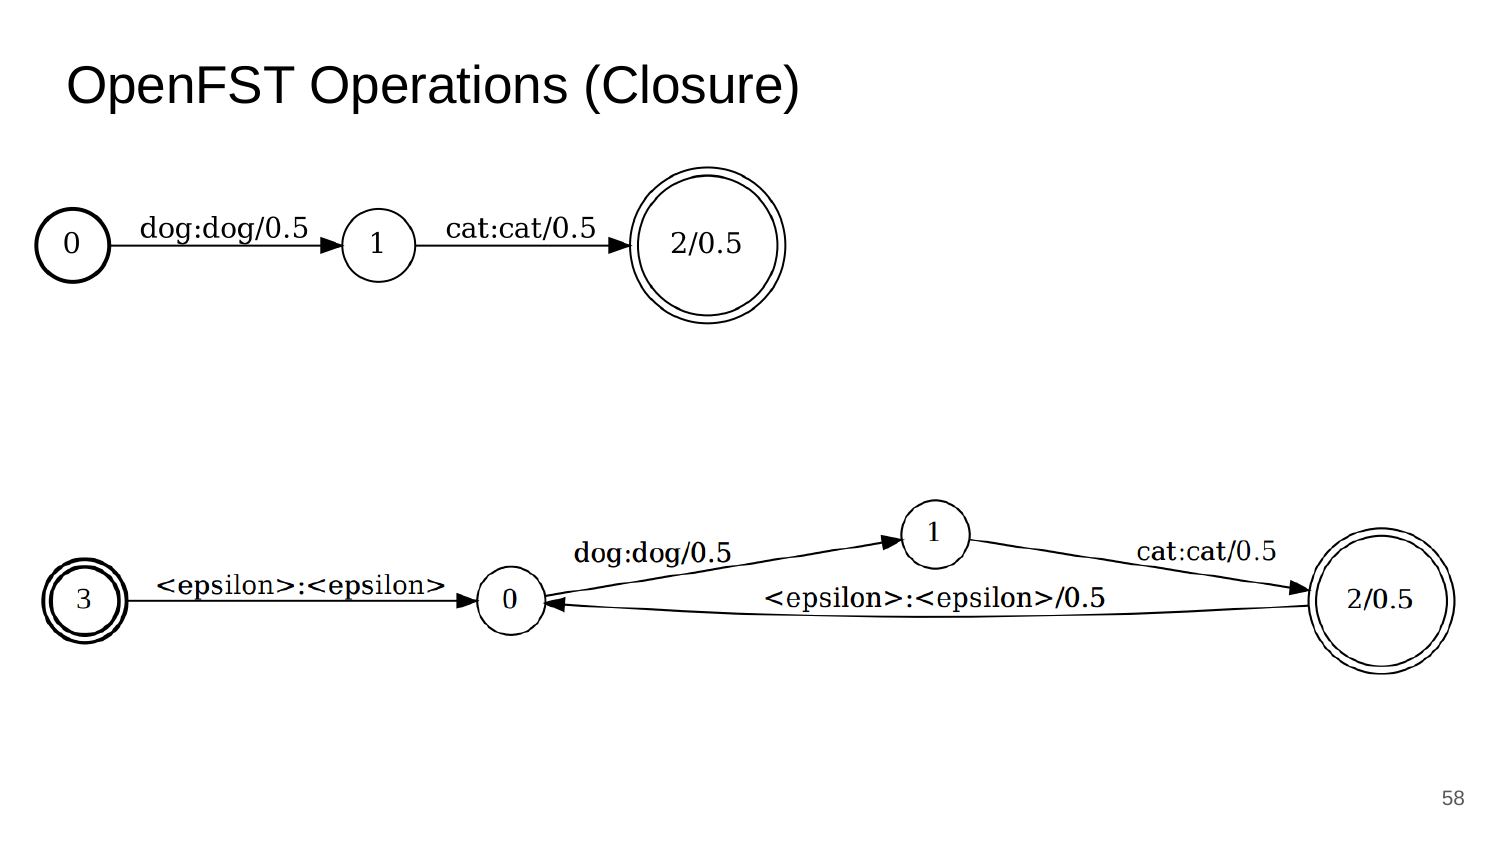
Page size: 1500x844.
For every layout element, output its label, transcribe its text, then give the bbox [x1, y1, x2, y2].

slide_number ‹#› [1389, 764, 1480, 830]
picture [37, 481, 1465, 684]
title OpenFST Operations (Closure) [51, 35, 1449, 130]
picture [24, 154, 796, 331]
